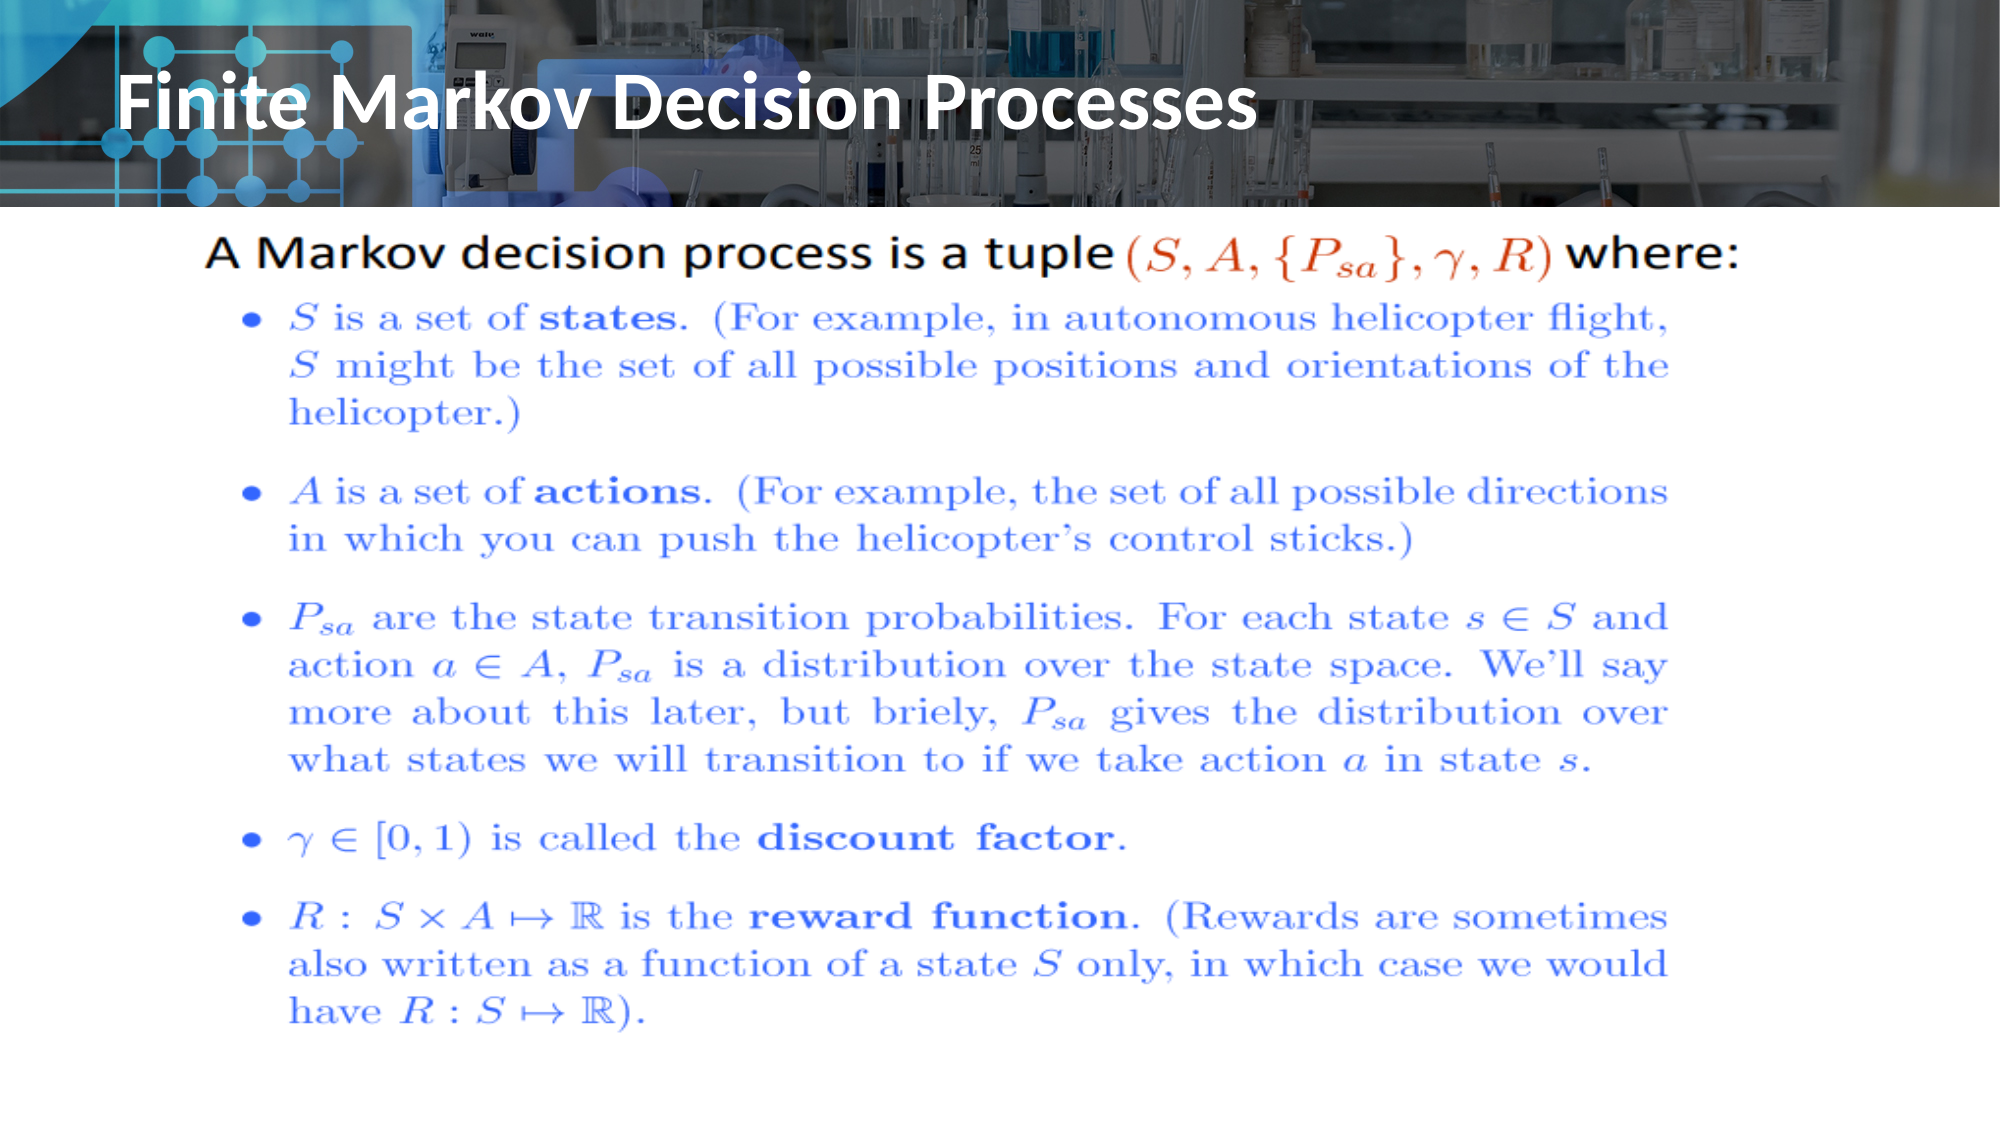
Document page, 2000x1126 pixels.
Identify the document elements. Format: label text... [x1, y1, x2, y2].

title Finite Markov Decision Processes [99, 31, 1900, 163]
picture [0, 0, 2000, 1125]
